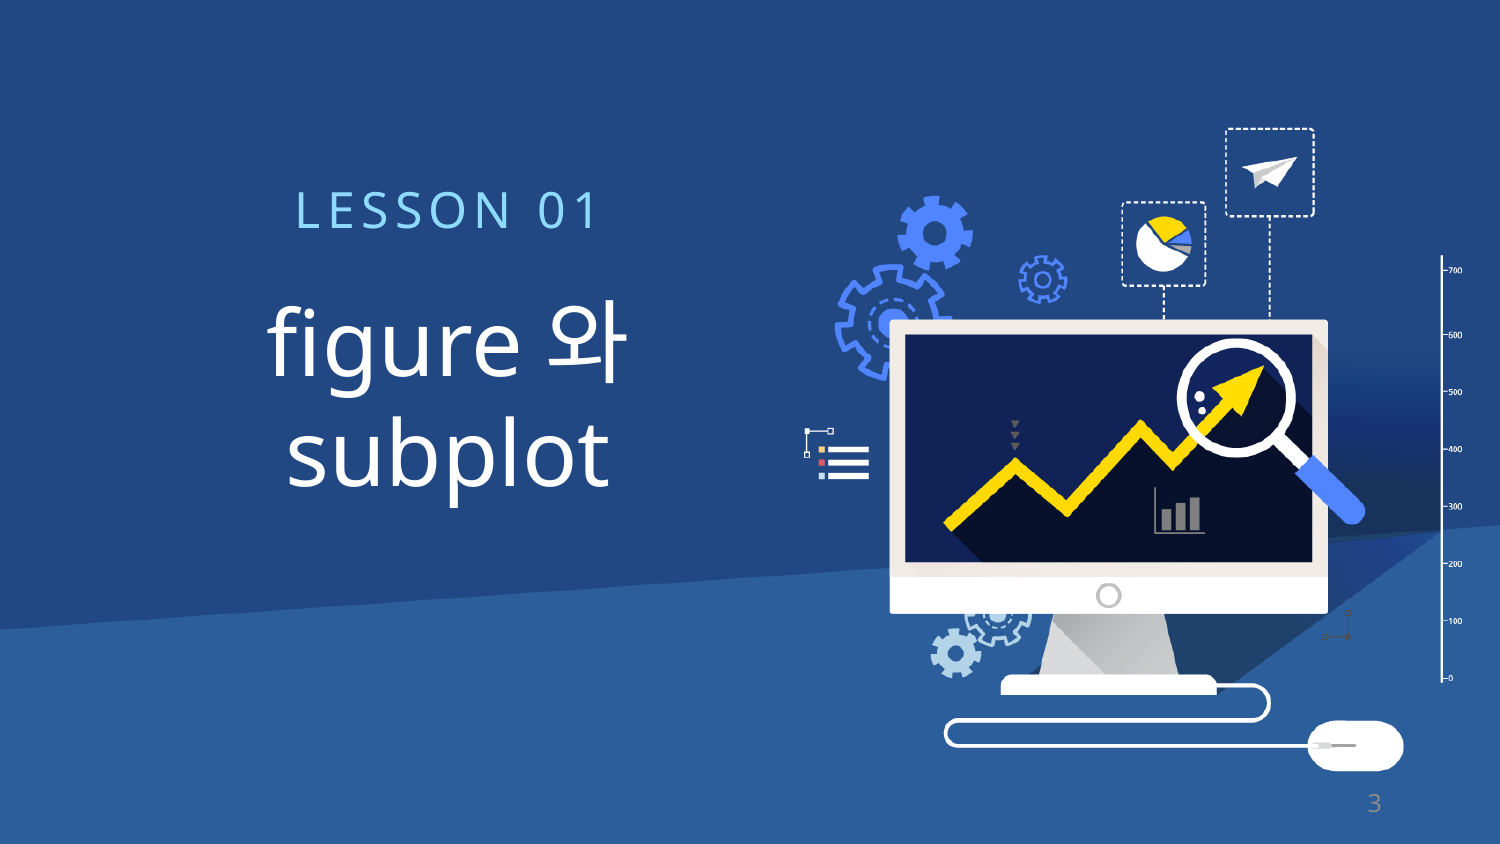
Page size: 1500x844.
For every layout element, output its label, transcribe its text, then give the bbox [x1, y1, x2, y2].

text_box figure와 subplot [252, 277, 645, 513]
text_box LESSON 01 [280, 171, 616, 246]
picture [0, 0, 1500, 844]
